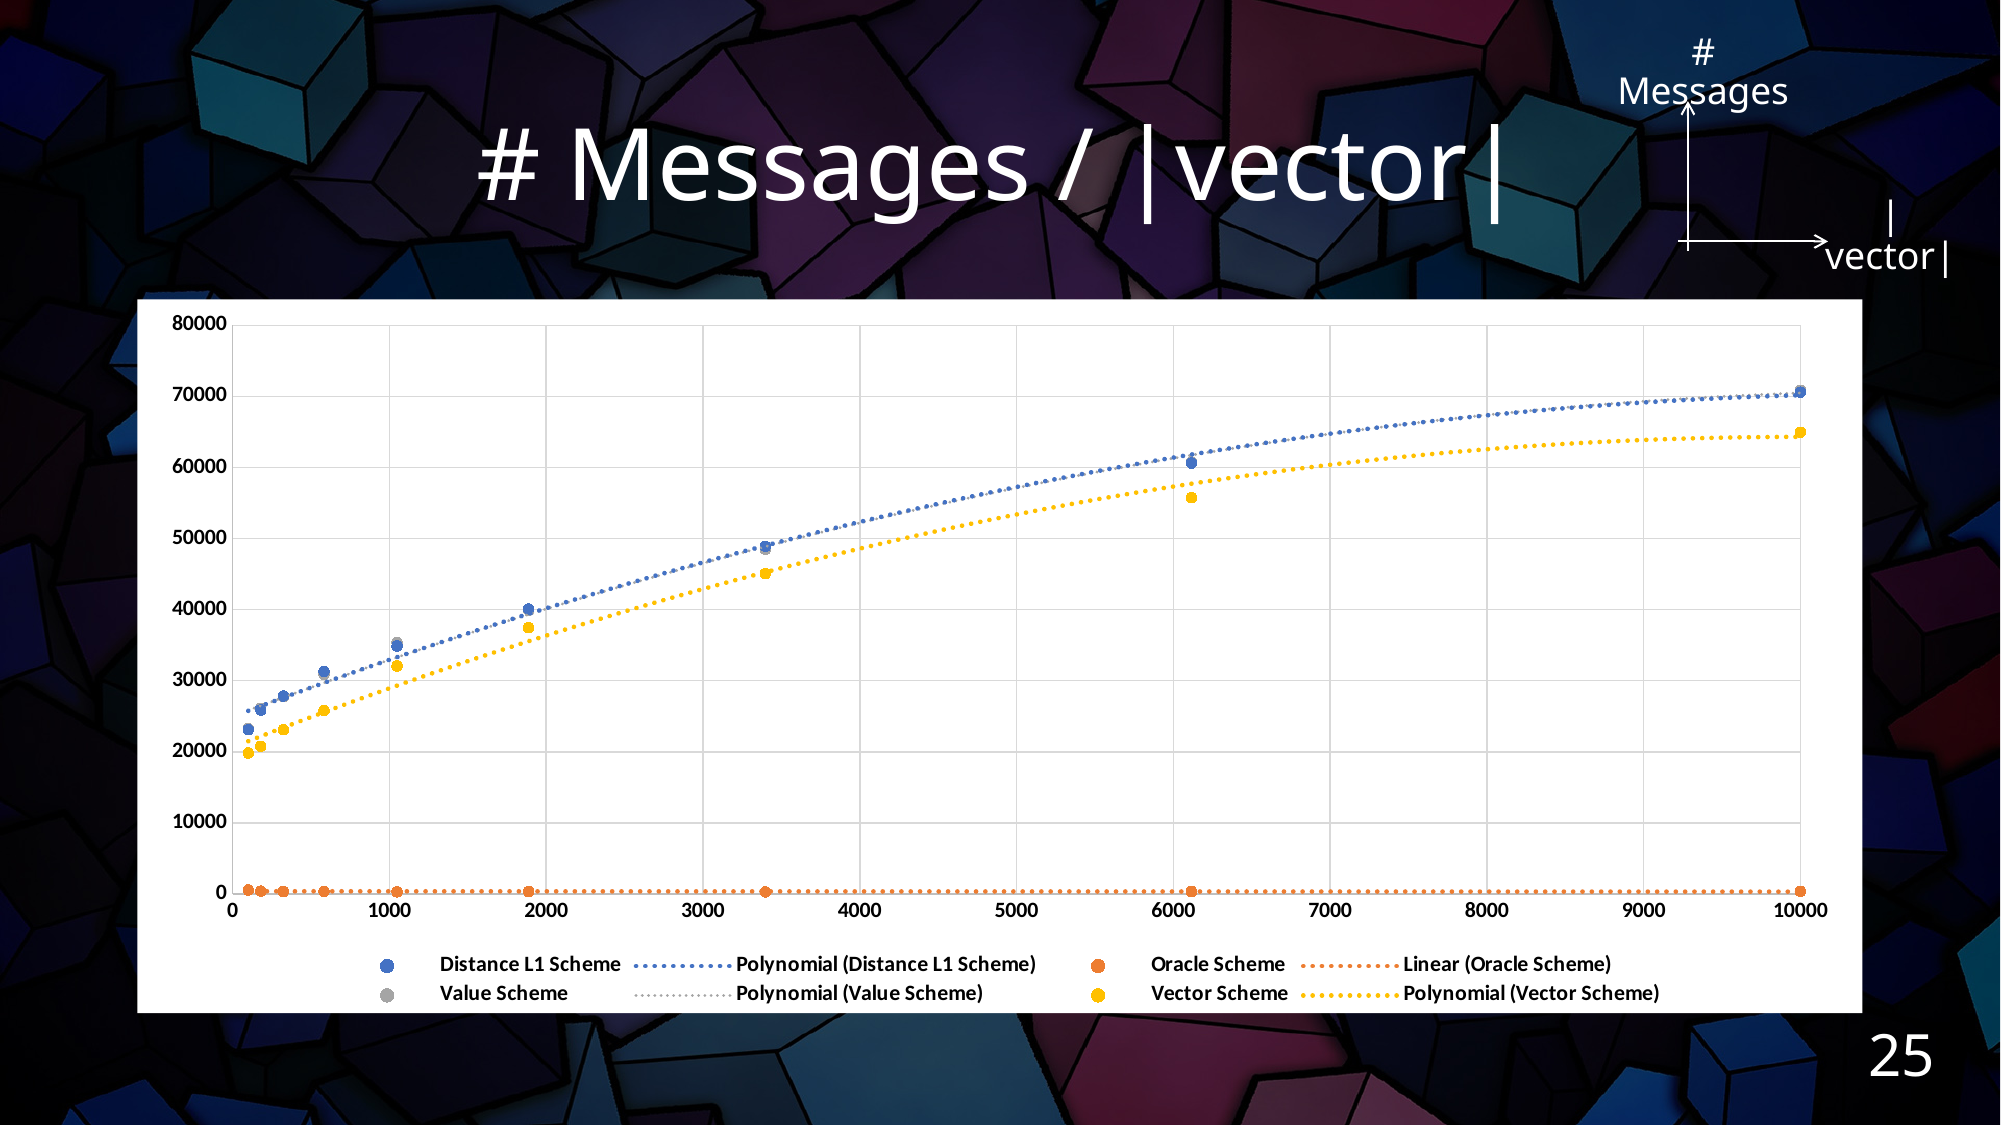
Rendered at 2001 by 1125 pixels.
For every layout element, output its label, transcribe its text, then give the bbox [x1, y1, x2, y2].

picture [0, 0, 2001, 1125]
slide_number 25 [1831, 1013, 1950, 1103]
title # Messages / |vector| [137, 59, 1597, 278]
chart [137, 299, 1863, 1014]
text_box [1597, 25, 1978, 312]
